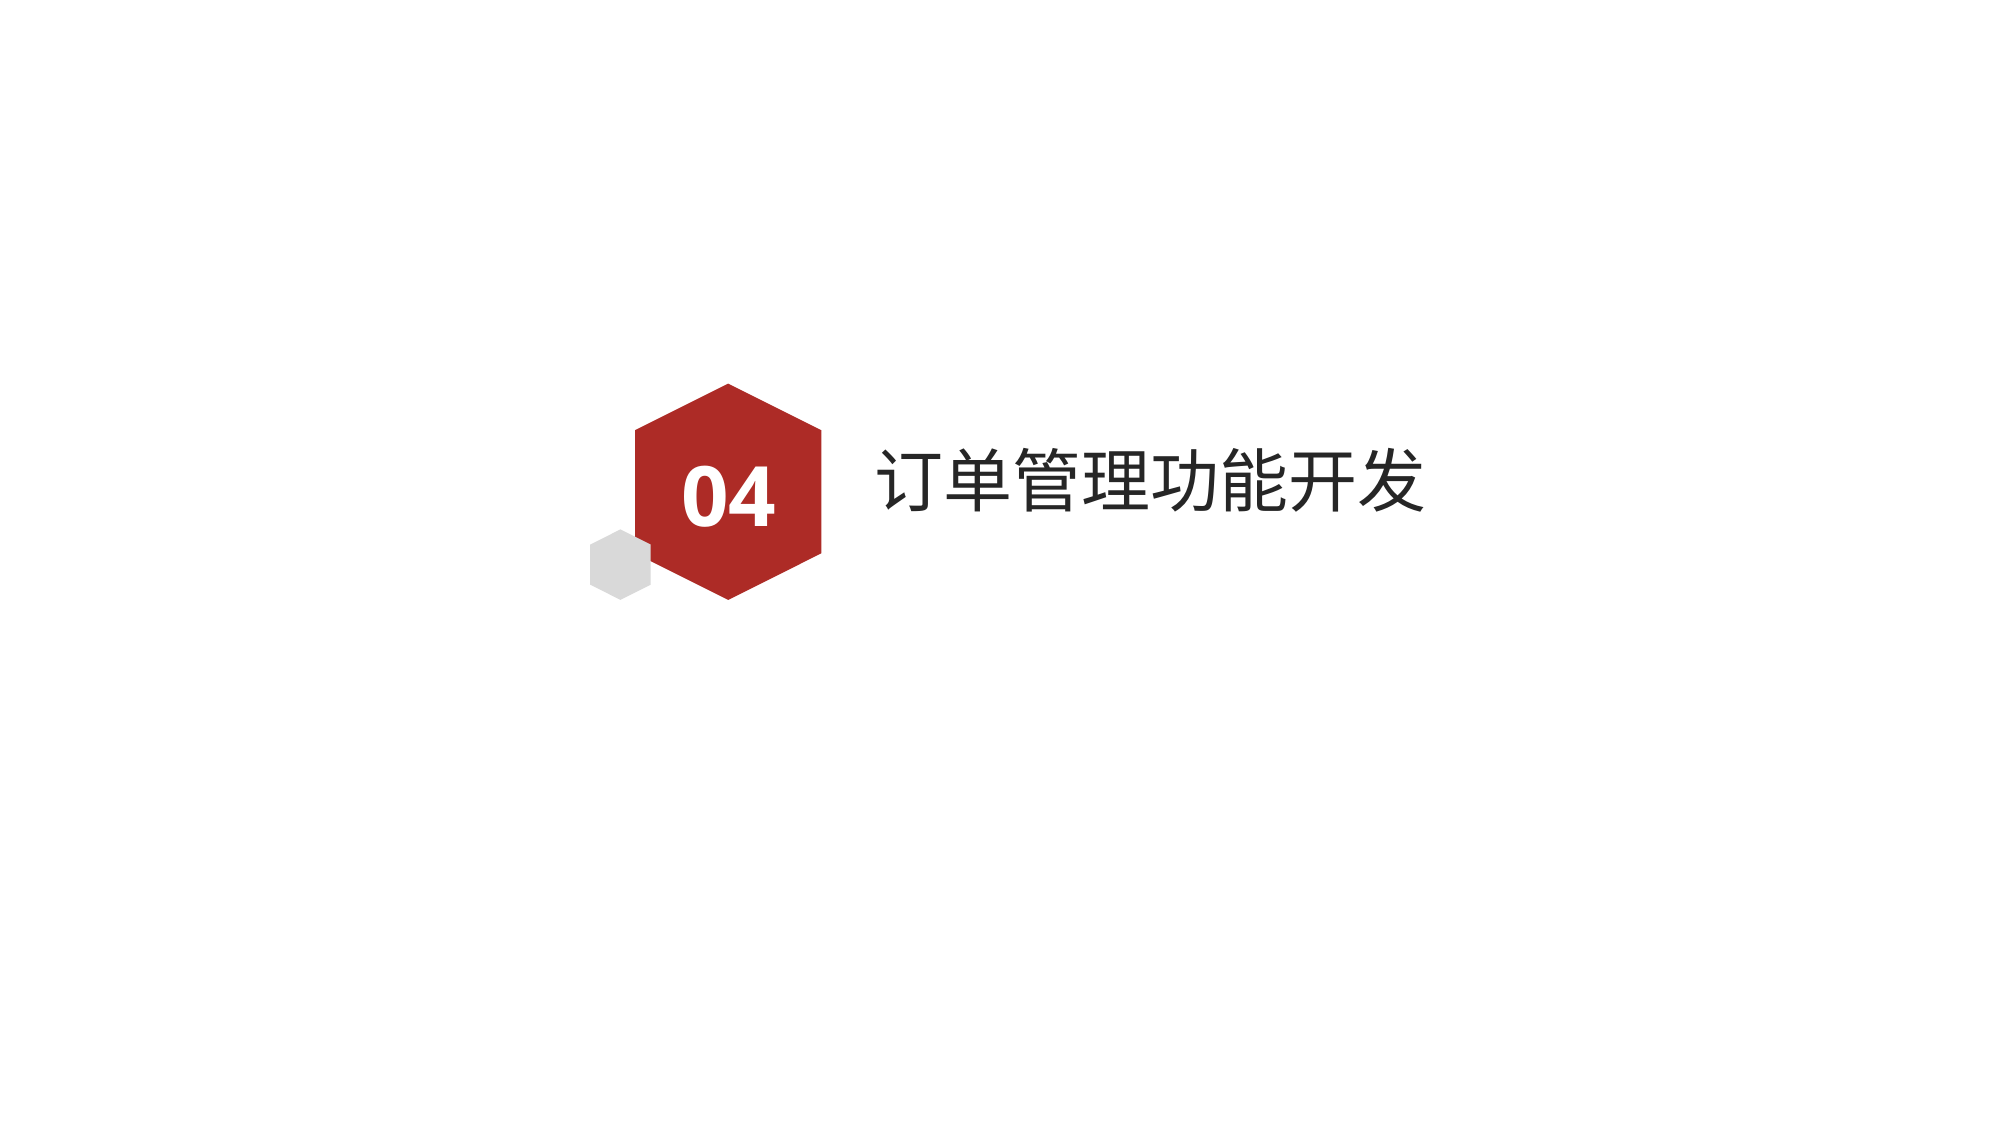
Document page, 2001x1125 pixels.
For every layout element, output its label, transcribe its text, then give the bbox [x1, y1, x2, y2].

list 04 [636, 404, 822, 594]
title 订单管理功能开发 [859, 439, 1963, 530]
